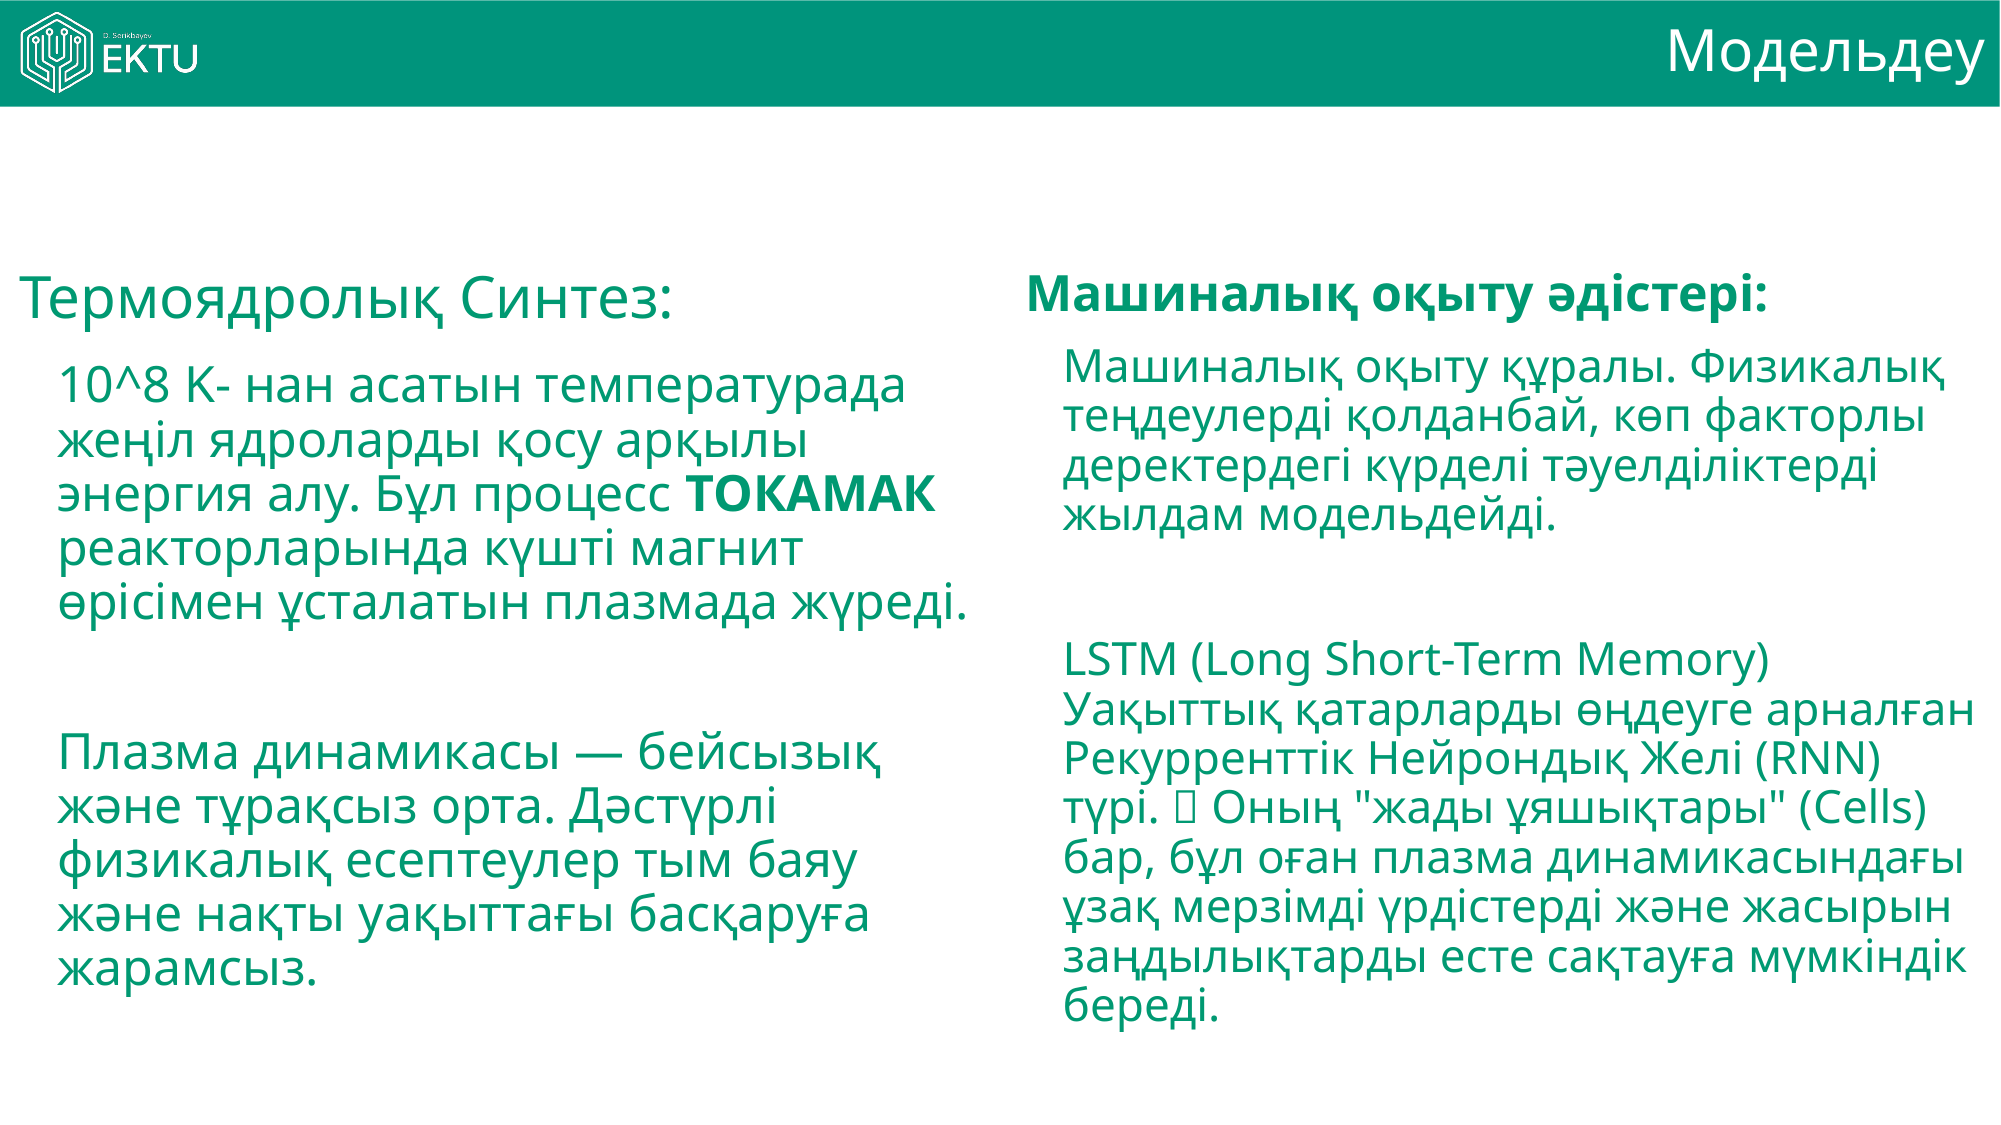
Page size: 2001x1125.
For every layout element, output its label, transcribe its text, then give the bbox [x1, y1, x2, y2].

list Машиналық оқыту әдістері: Машиналық оқыту құралы. Физикалық теңдеулерді қолданбай, көп факторлы деректердегі күрделі тәуелділіктерді жылдам модельдейді. LSTM (Long Short-Term Memory) Уақыттық қатарларды өңдеуге арналған Рекурренттік Нейрондық Желі (RNN) түрі. 🧠 Оның "жады ұяшықтары" (Cells) бар, бұл оған плазма динамикасындағы ұзақ мерзімді үрдістерді және жасырын заңдылықтарды есте сақтауға мүмкіндік береді. [1010, 260, 1996, 1043]
list Термоядролық Синтез: 10^8 K- нан асатын температурада жеңіл ядроларды қосу арқылы энергия алу. Бұл процесс ТОКАМАК реакторларында күшті магнит өрісімен ұсталатын плазмада жүреді. Плазма динамикасы — бейсызық және тұрақсыз орта. Дәстүрлі физикалық есептеулер тым баяу және нақты уақыттағы басқаруға жарамсыз. [4, 260, 988, 1043]
title Модельдеу [132, 17, 2000, 88]
picture [0, 0, 219, 162]
